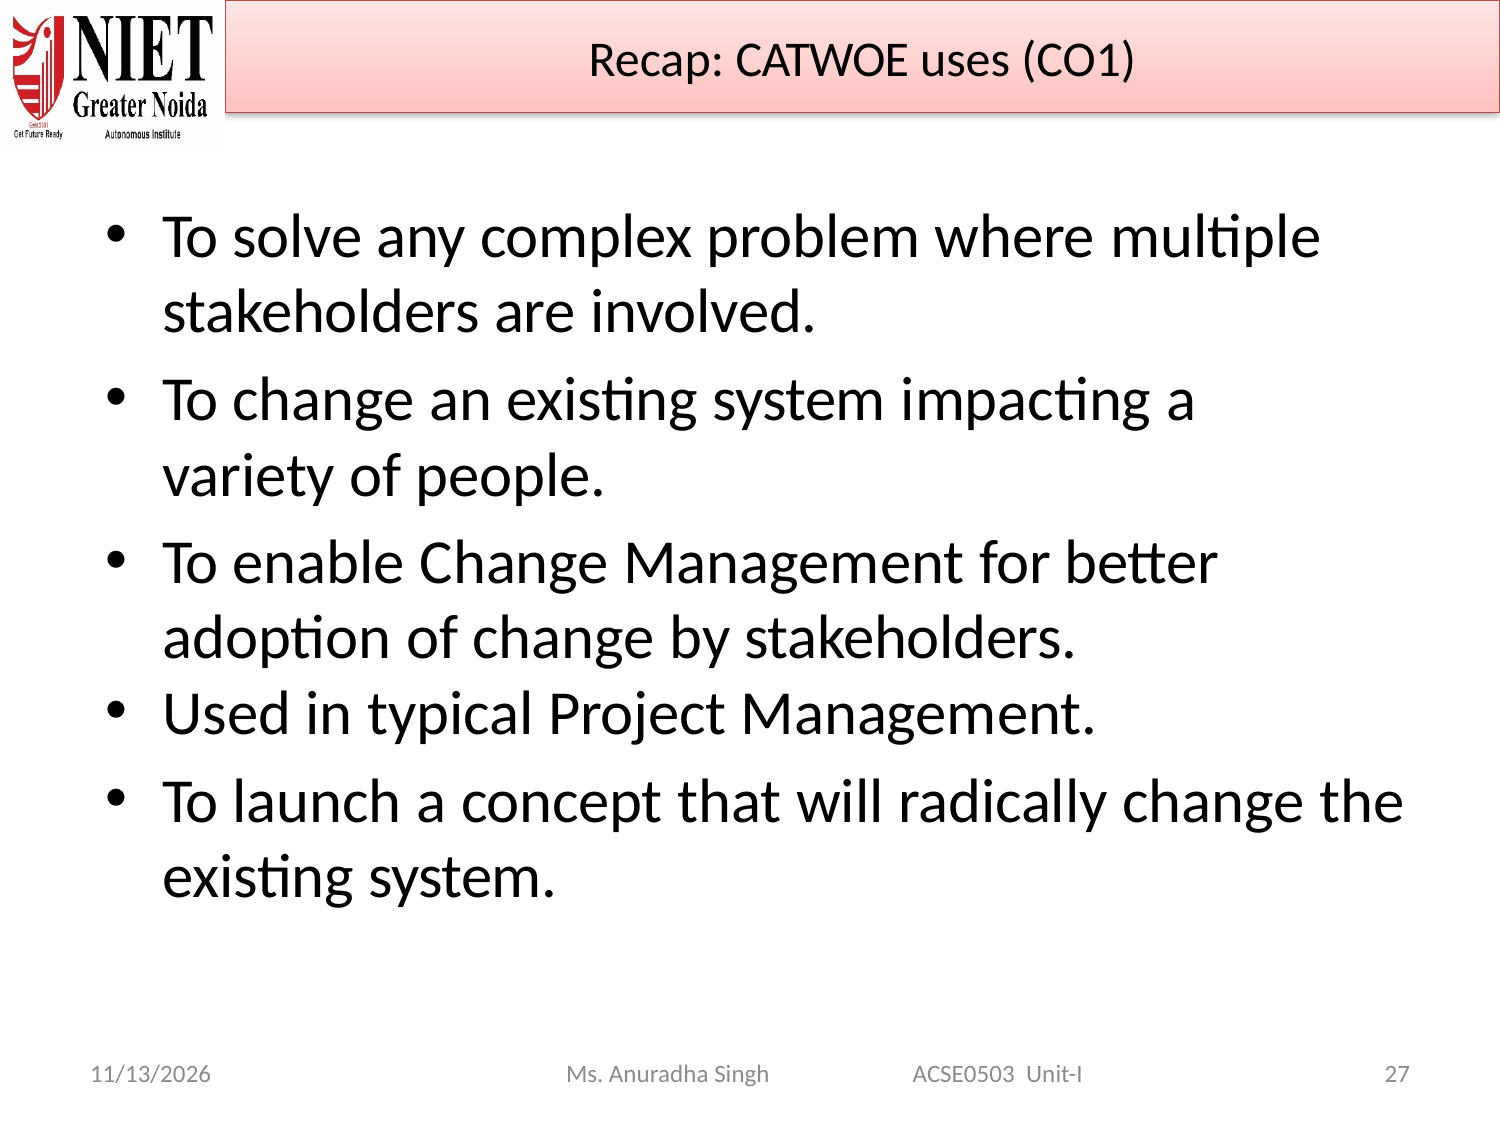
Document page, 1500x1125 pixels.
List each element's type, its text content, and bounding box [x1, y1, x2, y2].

picture [0, 0, 226, 156]
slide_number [75, 1042, 412, 1103]
footer Ms. Anuradha Singh ACSE0503 Unit-I [412, 1042, 1074, 1103]
text_box Recap: CATWOE uses (CO1) [226, 0, 1500, 113]
slide_number 27 [1074, 1042, 1425, 1103]
list To solve any complex problem where multiple stakeholders are involved. To change an existing system impacting a variety of people. To enable Change Management for better adoption of change by stakeholders. Used in typical Project Management. To launch a concept that will radically change the existing system. [87, 187, 1438, 930]
